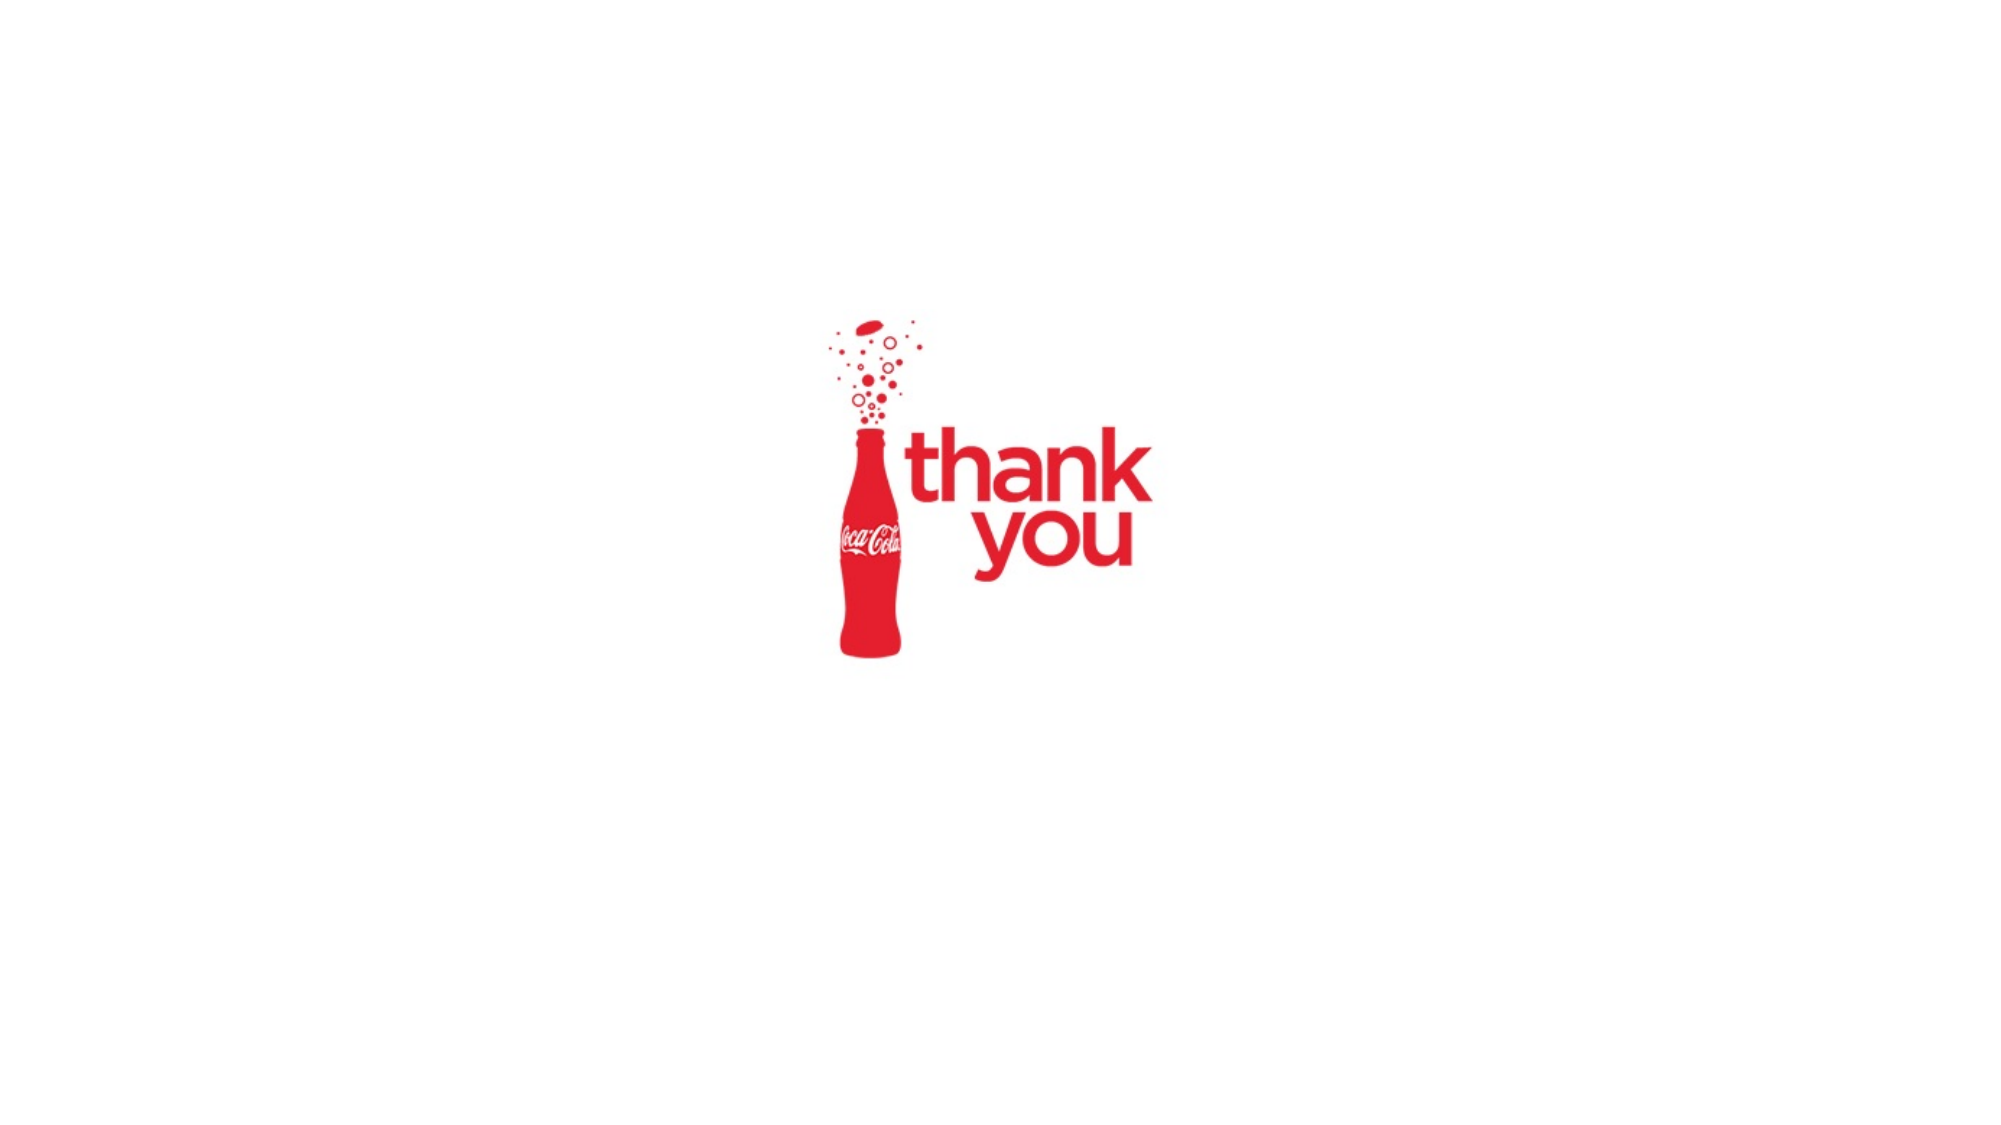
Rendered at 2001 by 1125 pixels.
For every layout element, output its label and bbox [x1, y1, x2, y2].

picture [746, 309, 1194, 690]
